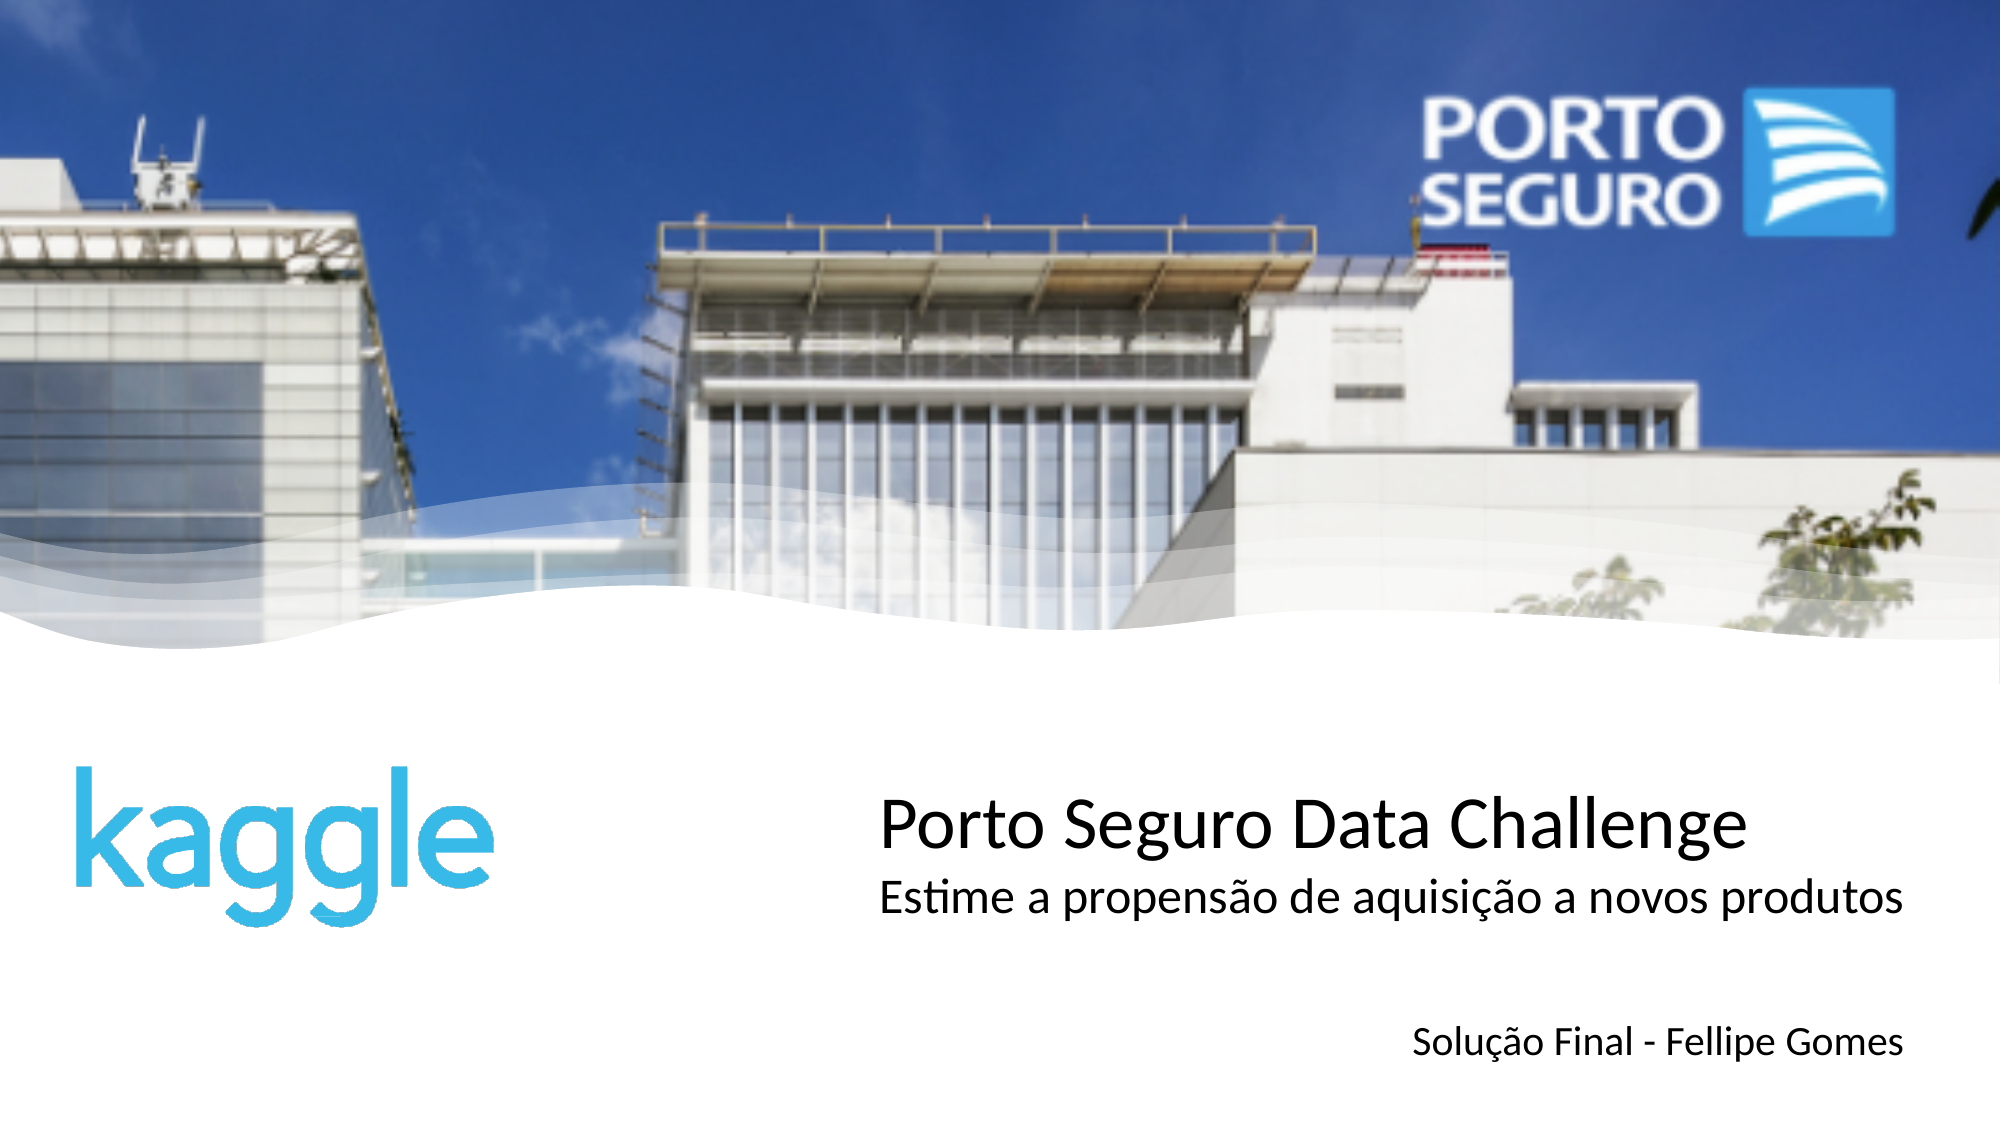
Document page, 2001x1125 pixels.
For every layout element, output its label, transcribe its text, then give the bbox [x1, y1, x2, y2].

text_box Porto Seguro Data Challenge Estime a propensão de aquisição a novos produtos Solução Final - Fellipe Gomes [864, 783, 1920, 1072]
picture [75, 765, 494, 928]
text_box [0, 482, 2000, 783]
text_box [0, 783, 2000, 1125]
picture [0, 0, 2000, 482]
